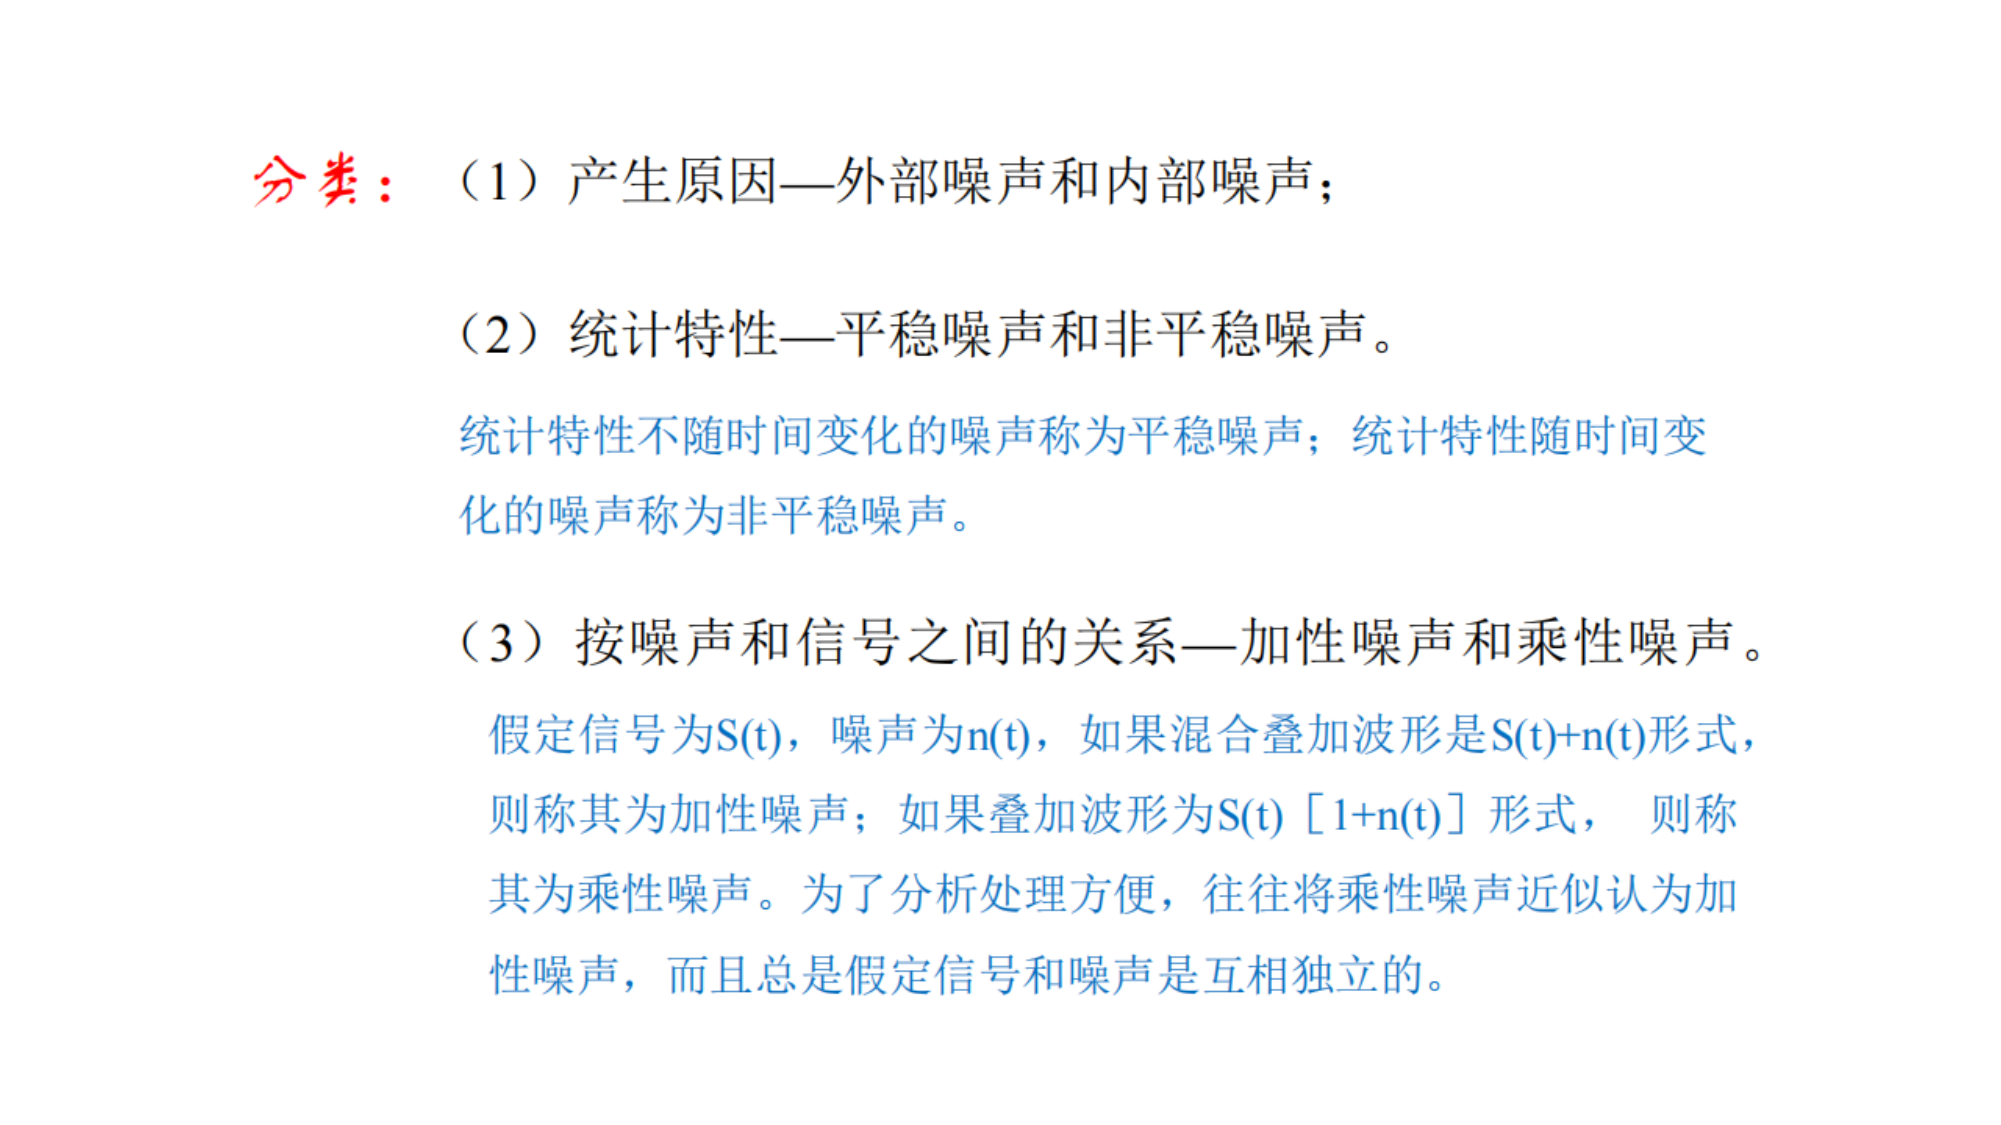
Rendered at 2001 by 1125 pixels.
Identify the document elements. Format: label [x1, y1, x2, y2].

picture [230, 108, 1770, 1017]
